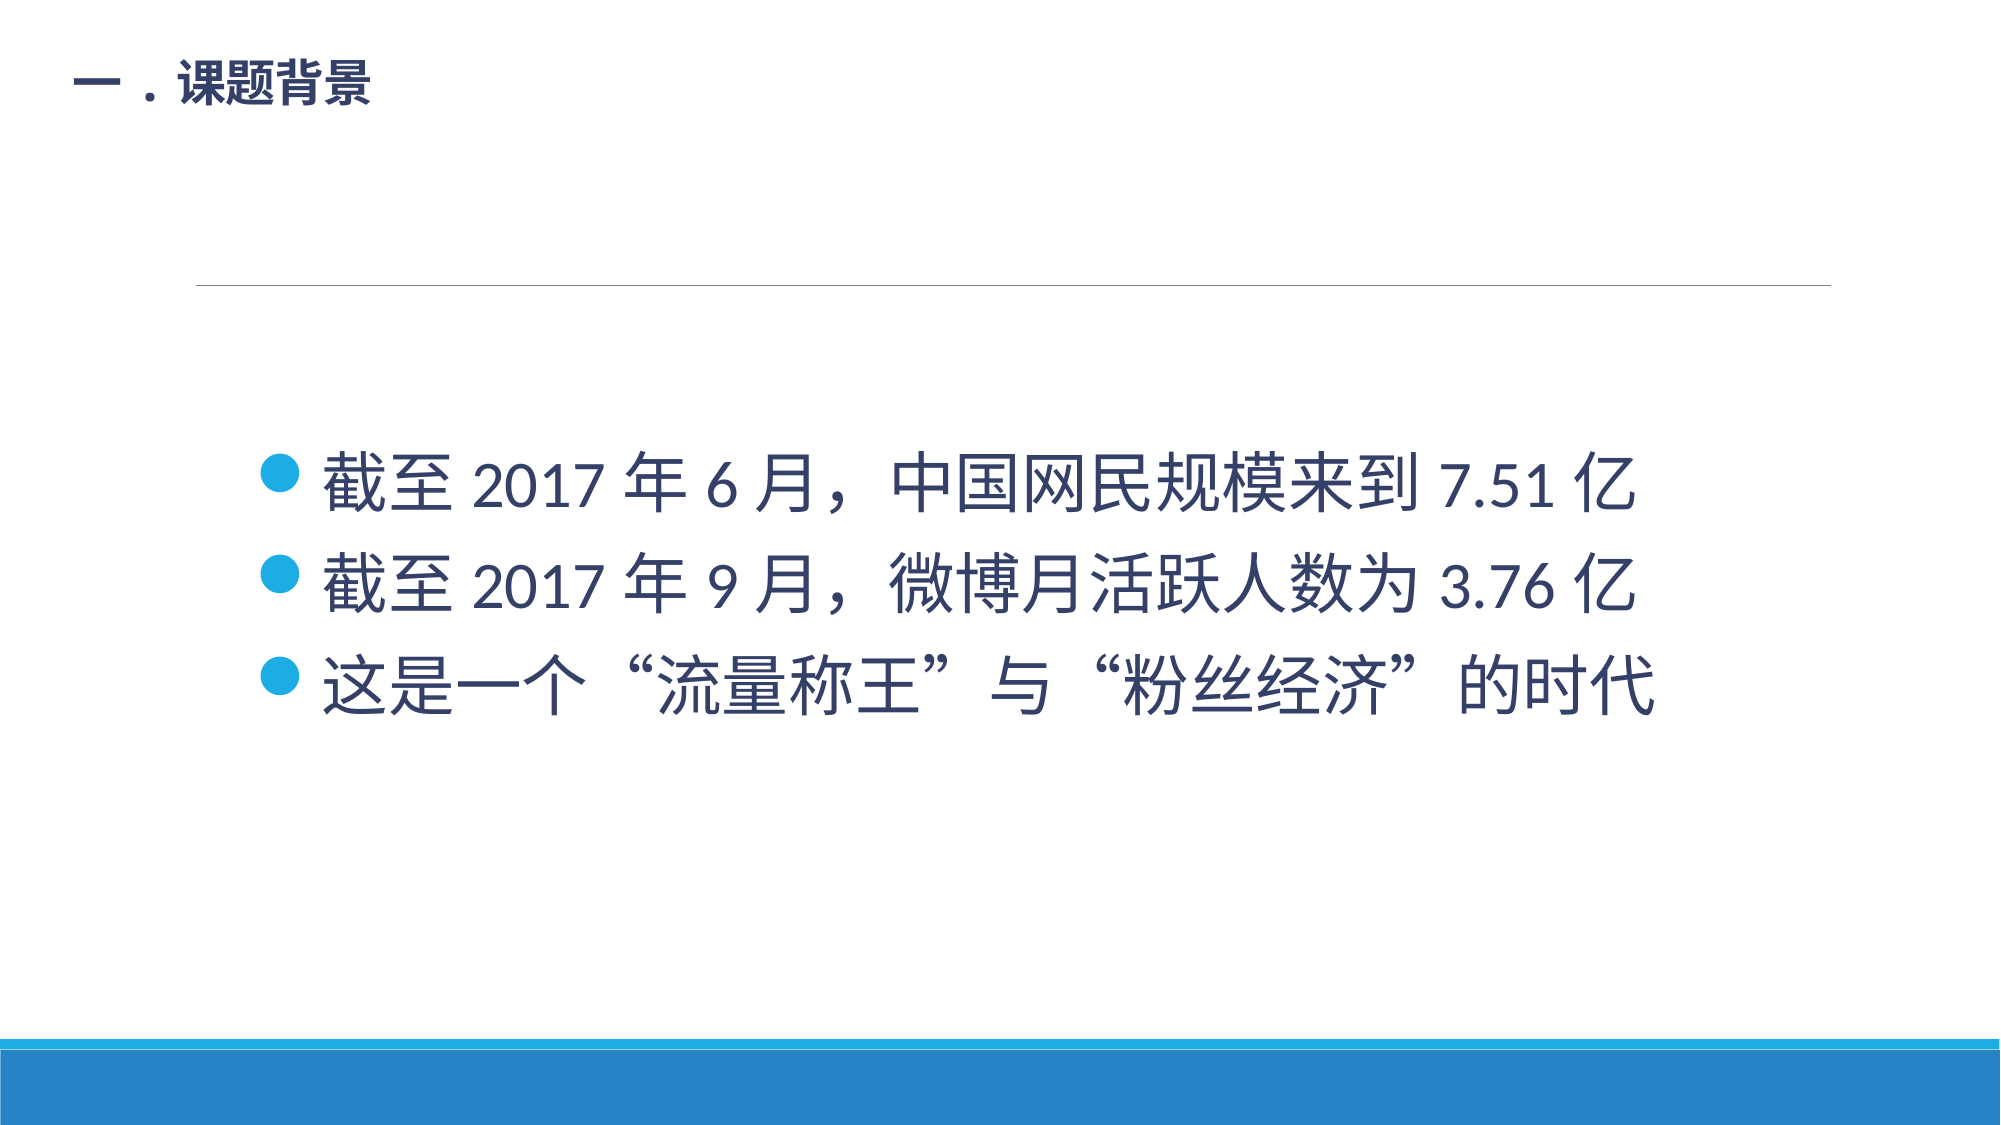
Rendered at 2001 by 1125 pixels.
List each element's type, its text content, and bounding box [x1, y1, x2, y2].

title 一.课题背景 [57, 0, 1708, 119]
list 截至2017年6月，中国网民规模来到7.51亿 截至2017年9月，微博月活跃人数为3.76亿 这是一个“流量称王”与“粉丝经济”的时代 [255, 442, 1905, 1103]
